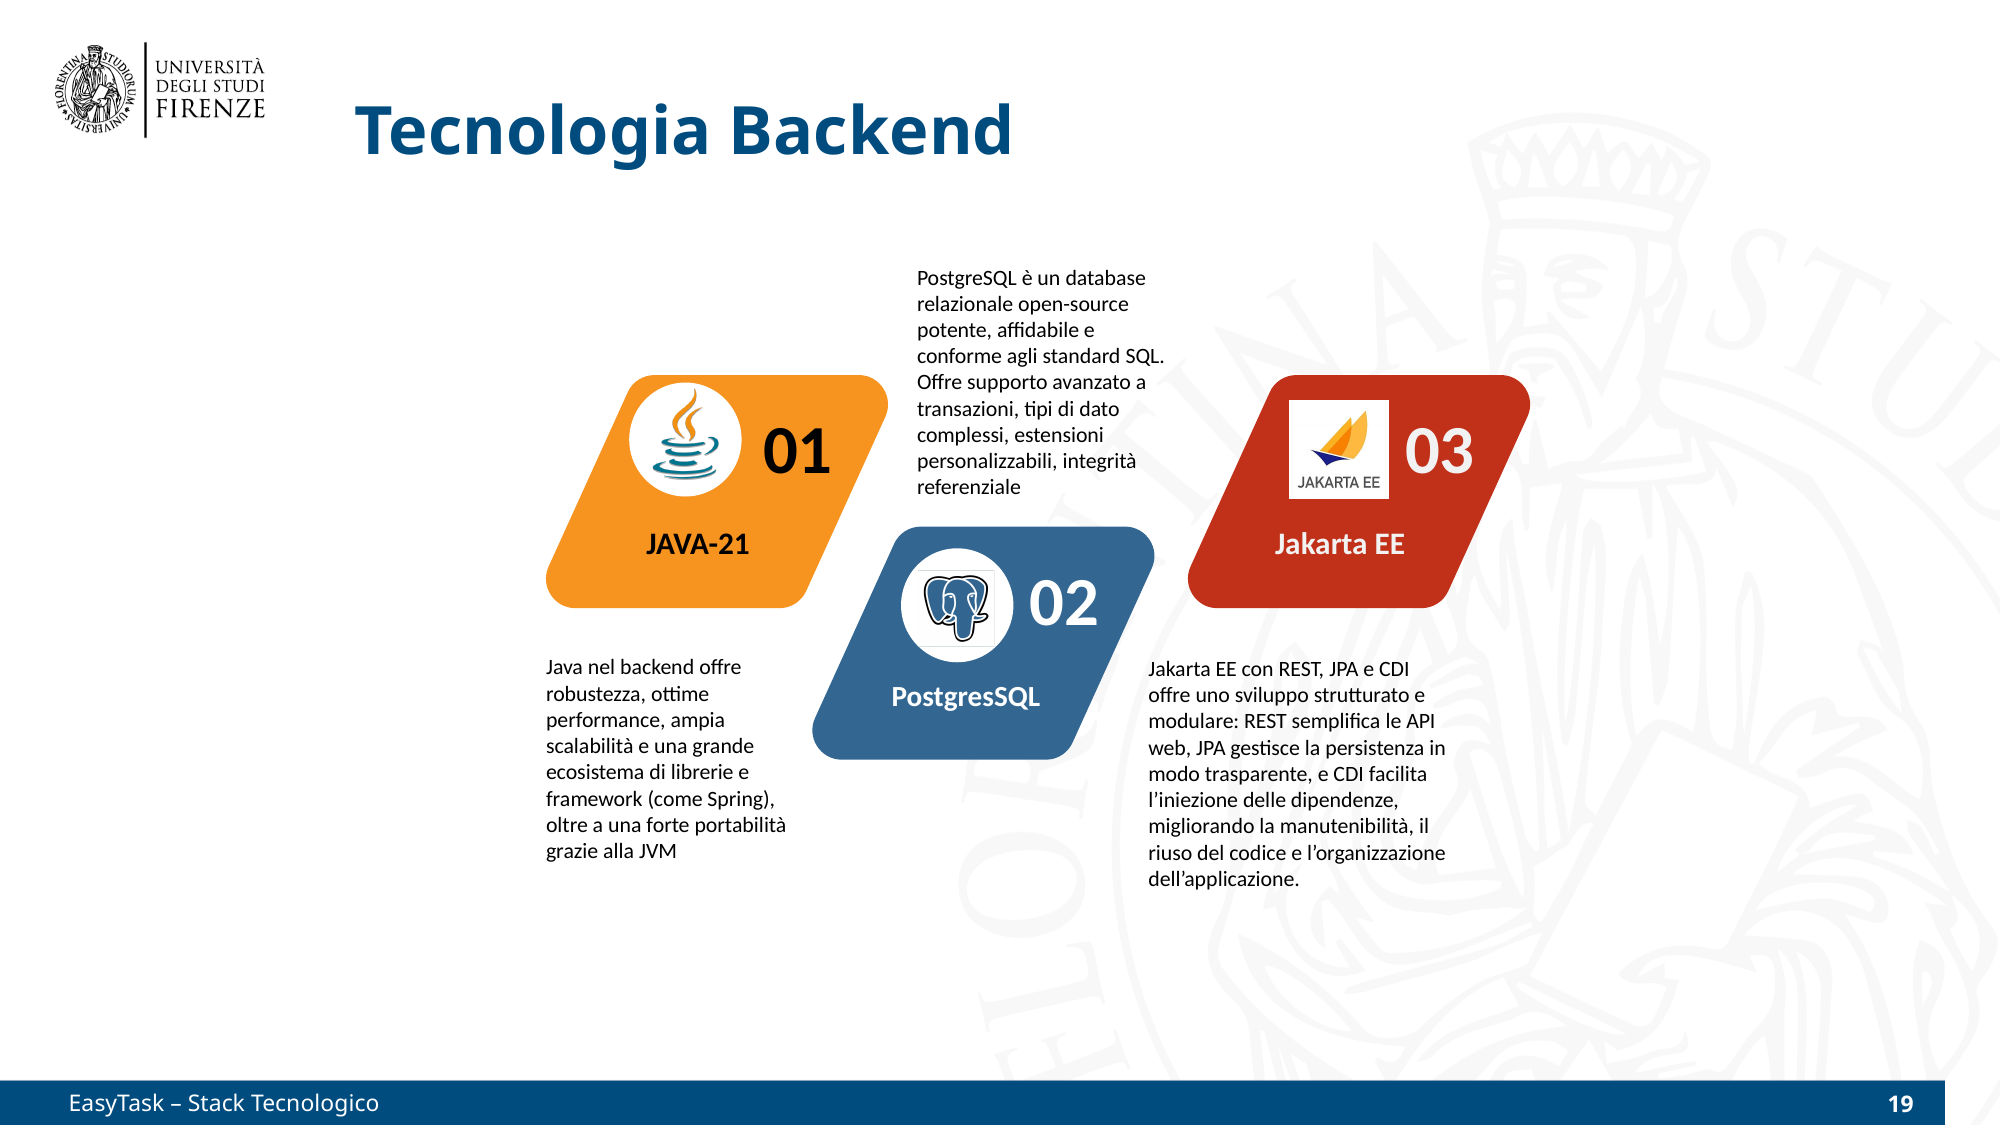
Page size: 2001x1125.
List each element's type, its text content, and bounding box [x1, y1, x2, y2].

text_box [1187, 375, 1531, 609]
text_box Jakarta EE [1232, 516, 1448, 569]
text_box Java nel backend offre robustezza, ottime performance, ampia scalabilità e una grande ecosistema di librerie e framework (come Spring), oltre a una forte portabilità grazie alla JVM [545, 645, 792, 871]
title Tecnologia Backend [340, 89, 1783, 230]
text_box JAVA-21 [590, 516, 806, 569]
text_box PostgresSQL [858, 670, 1074, 720]
picture [0, 0, 2000, 1125]
text_box [545, 375, 889, 609]
text_box [812, 526, 1155, 760]
text_box 01 [750, 397, 848, 495]
text_box Jakarta EE con REST, JPA e CDI offre uno sviluppo strutturato e modulare: REST semplifica le API web, JPA gestisce la persistenza in modo trasparente, e CDI facilita l’iniezione delle dipendenze, migliorando la manutenibilità, il riuso del codice e l’organizzazione dell’applicazione. [1148, 647, 1451, 899]
list EasyTask – Stack Tecnologico [53, 1083, 1715, 1125]
text_box 03 [1390, 397, 1490, 495]
text_box 02 [1060, 549, 1115, 647]
text_box PostgreSQL è un database relazionale open-source potente, affidabile e conforme agli standard SQL. Offre supporto avanzato a transazioni, tipi di dato complessi, estensioni personalizzabili, integrità referenziale [917, 255, 1175, 507]
